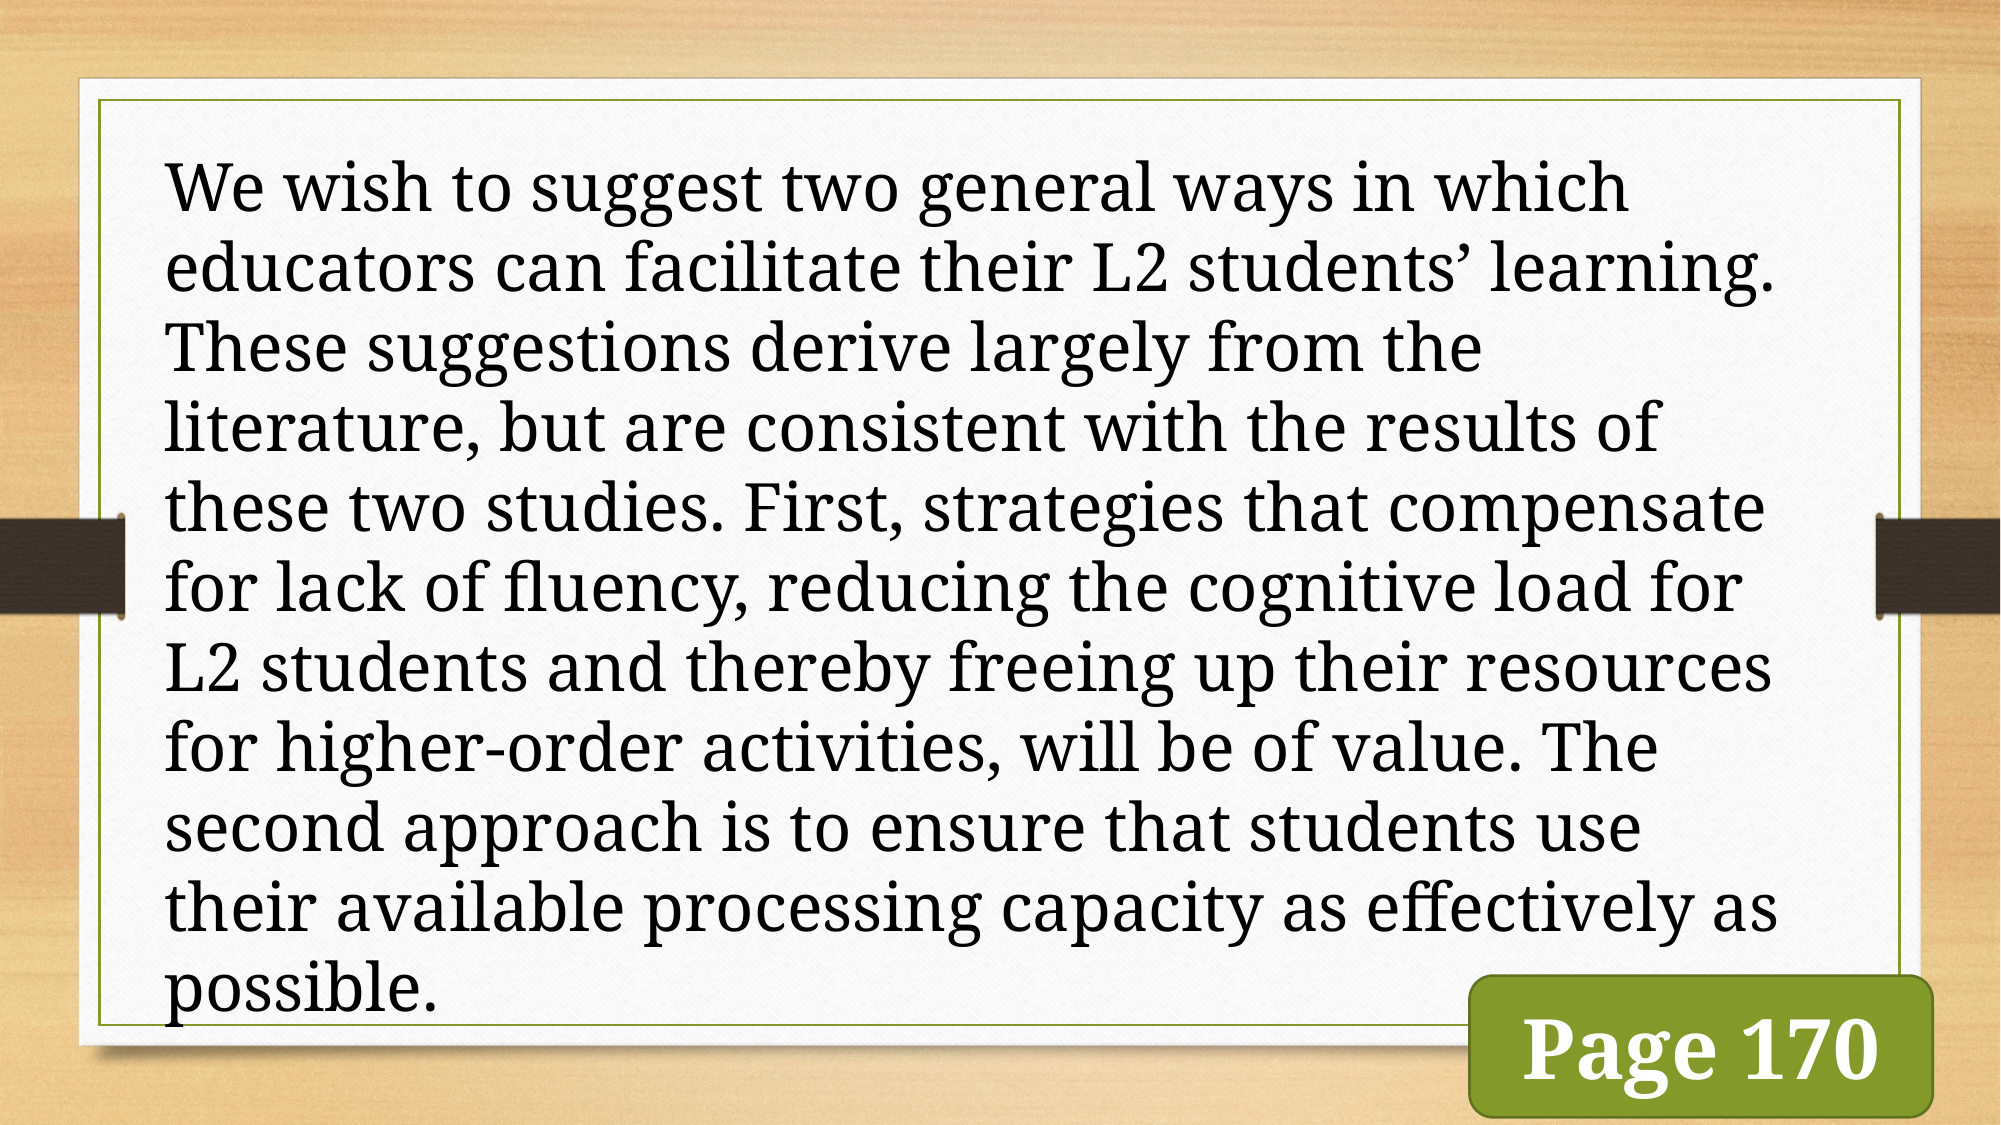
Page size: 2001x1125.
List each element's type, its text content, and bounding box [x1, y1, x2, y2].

text_box We wish to suggest two general ways in which educators can facilitate their L2 students’ learning. These suggestions derive largely from the literature, but are consistent with the results of these two studies. First, strategies that compensate for lack of fluency, reducing the cognitive load for L2 students and thereby freeing up their resources for higher-order activities, will be of value. The second approach is to ensure that students use their available processing capacity as effectively as possible. [149, 137, 1829, 1032]
picture [0, 0, 2001, 1125]
text_box Page 170 [1468, 974, 1935, 1119]
